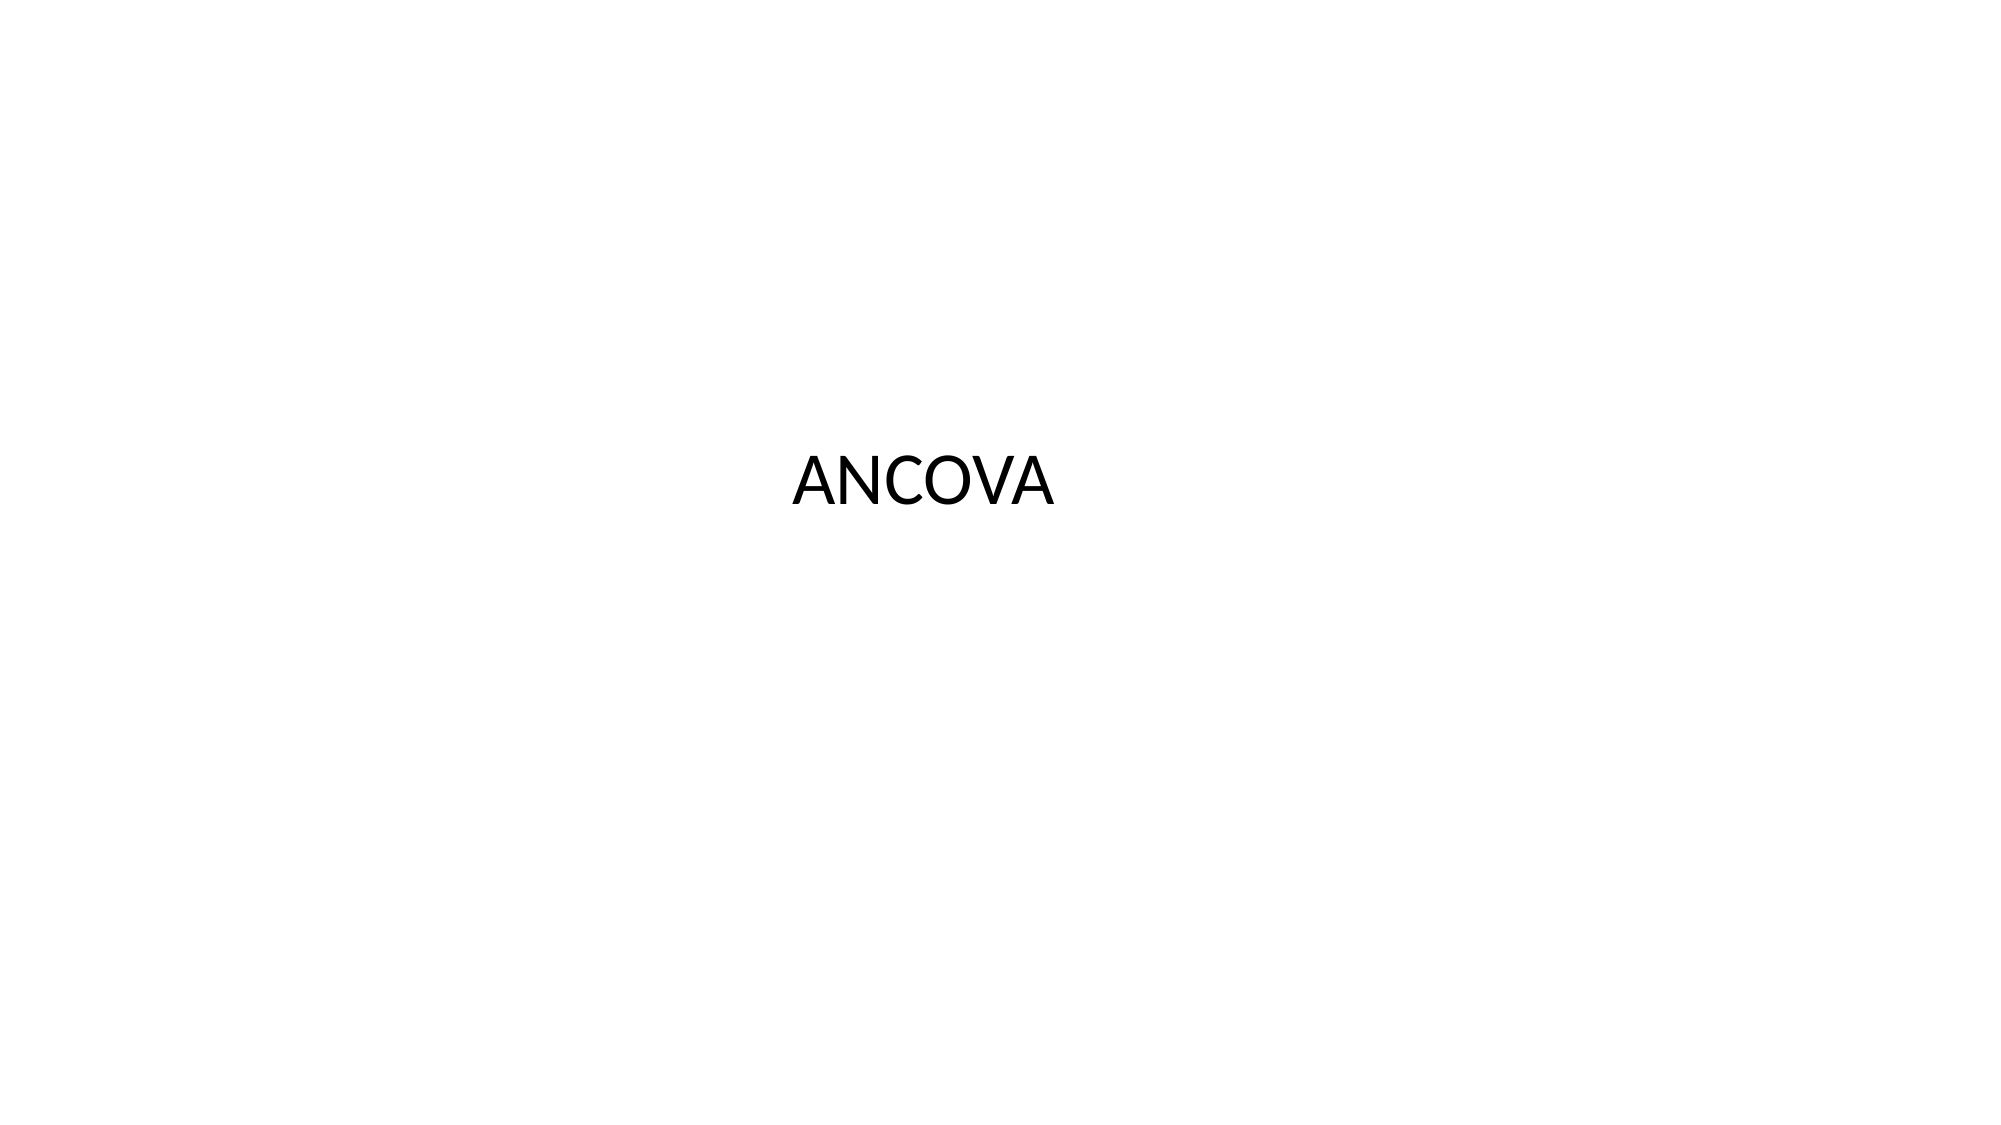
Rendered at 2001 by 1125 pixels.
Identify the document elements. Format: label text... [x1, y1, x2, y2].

text_box ANCOVA [777, 422, 1070, 528]
